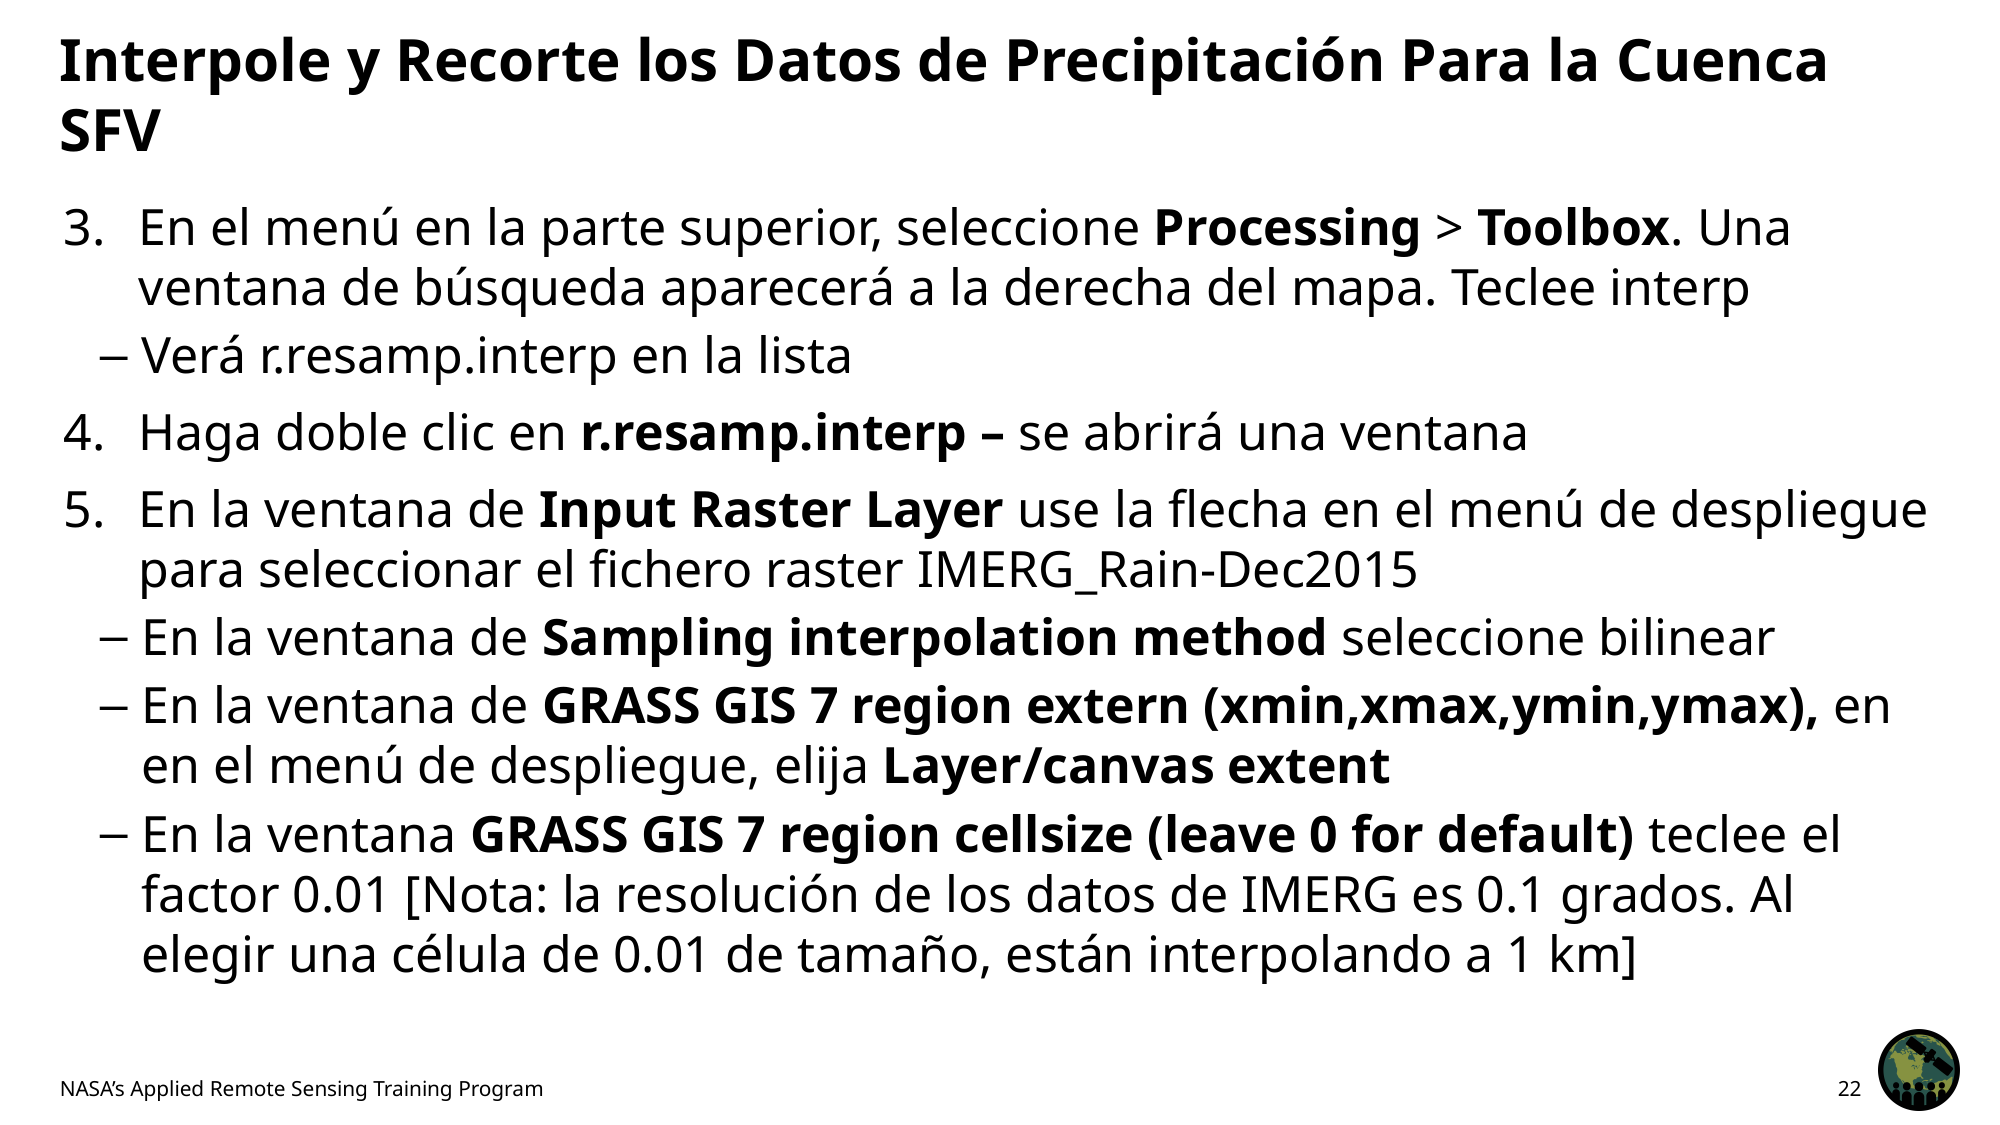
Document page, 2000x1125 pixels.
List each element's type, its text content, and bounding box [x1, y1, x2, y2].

picture [1878, 1038, 1960, 1111]
list En el menú en la parte superior, seleccione Processing > Toolbox. Una ventana de búsqueda aparecerá a la derecha del mapa. Teclee interp Verá r.resamp.interp en la lista Haga doble clic en r.resamp.interp – se abrirá una ventana En la ventana de Input Raster Layer use la flecha en el menú de despliegue para seleccionar el fichero raster IMERG_Rain-Dec2015 En la ventana de Sampling interpolation method seleccione bilinear En la ventana de GRASS GIS 7 region extern (xmin,xmax,ymin,ymax), en en el menú de despliegue, elija Layer/canvas extent En la ventana GRASS GIS 7 region cellsize (leave 0 for default) teclee el factor 0.01 [Nota: la resolución de los datos de IMERG es 0.1 grados. Al elegir una célula de 0.01 de tamaño, están interpolando a 1 km] [39, 185, 1960, 1038]
title Interpole y Recorte los Datos de Precipitación Para la Cuenca SFV [39, 45, 1960, 140]
